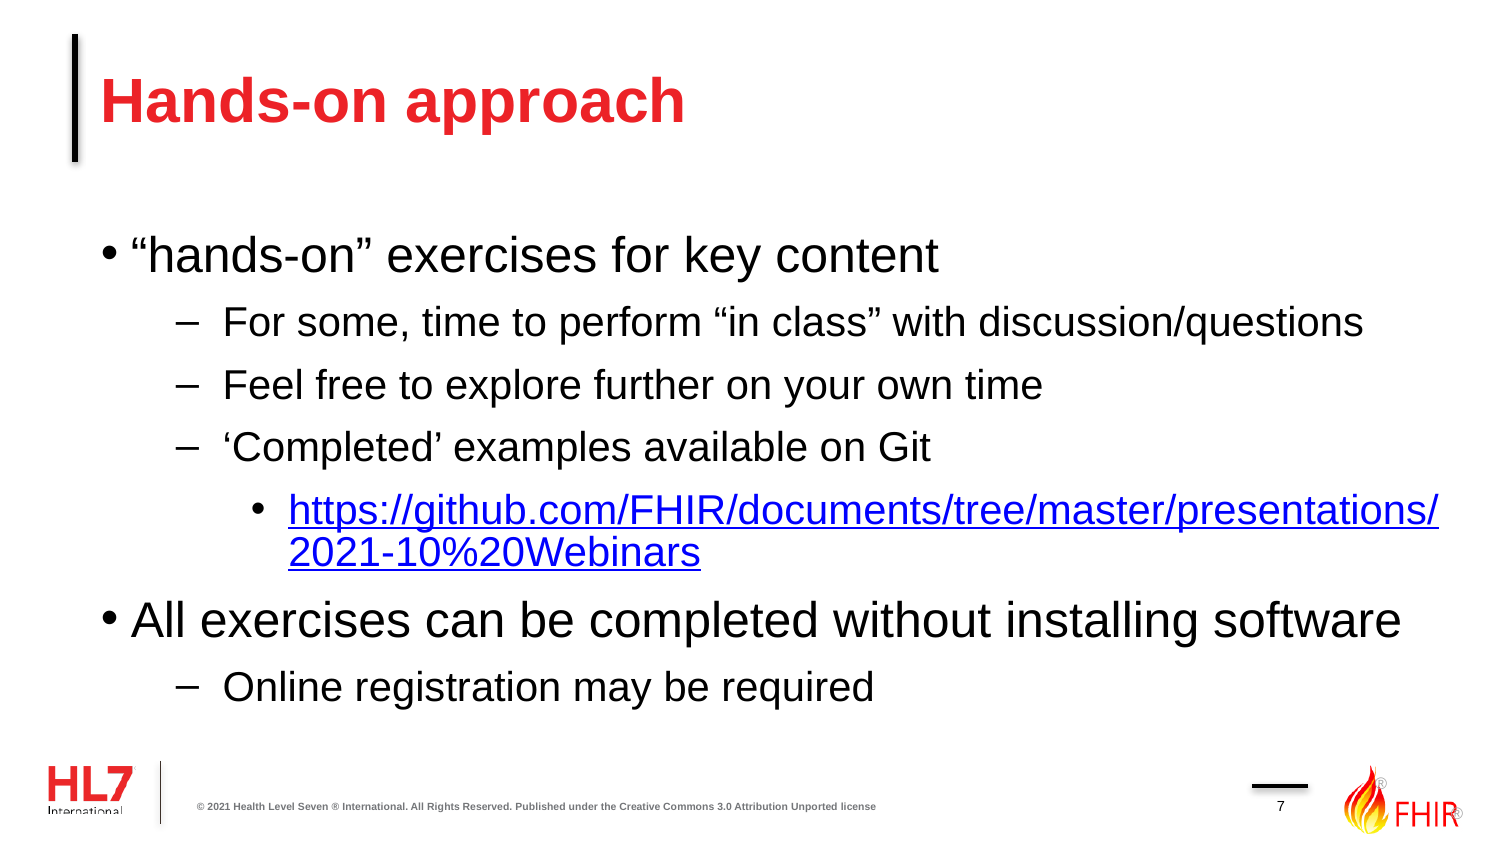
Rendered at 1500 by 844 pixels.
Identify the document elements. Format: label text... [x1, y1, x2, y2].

title Hands-on approach [100, 33, 1451, 163]
picture [1339, 760, 1463, 837]
list “hands-on” exercises for key content For some, time to perform “in class” with discussion/questions Feel free to explore further on your own time ‘Completed’ examples available on Git https://github.com/FHIR/documents/tree/master/presentations/2021-10%20Webinars All exercises can be completed without installing software Online registration may be required [100, 222, 1451, 731]
footer © 2021 Health Level Seven ® International. All Rights Reserved. Published under the Creative Commons 3.0 Attribution Unported license [196, 786, 941, 813]
slide_number 7 [1258, 786, 1304, 814]
